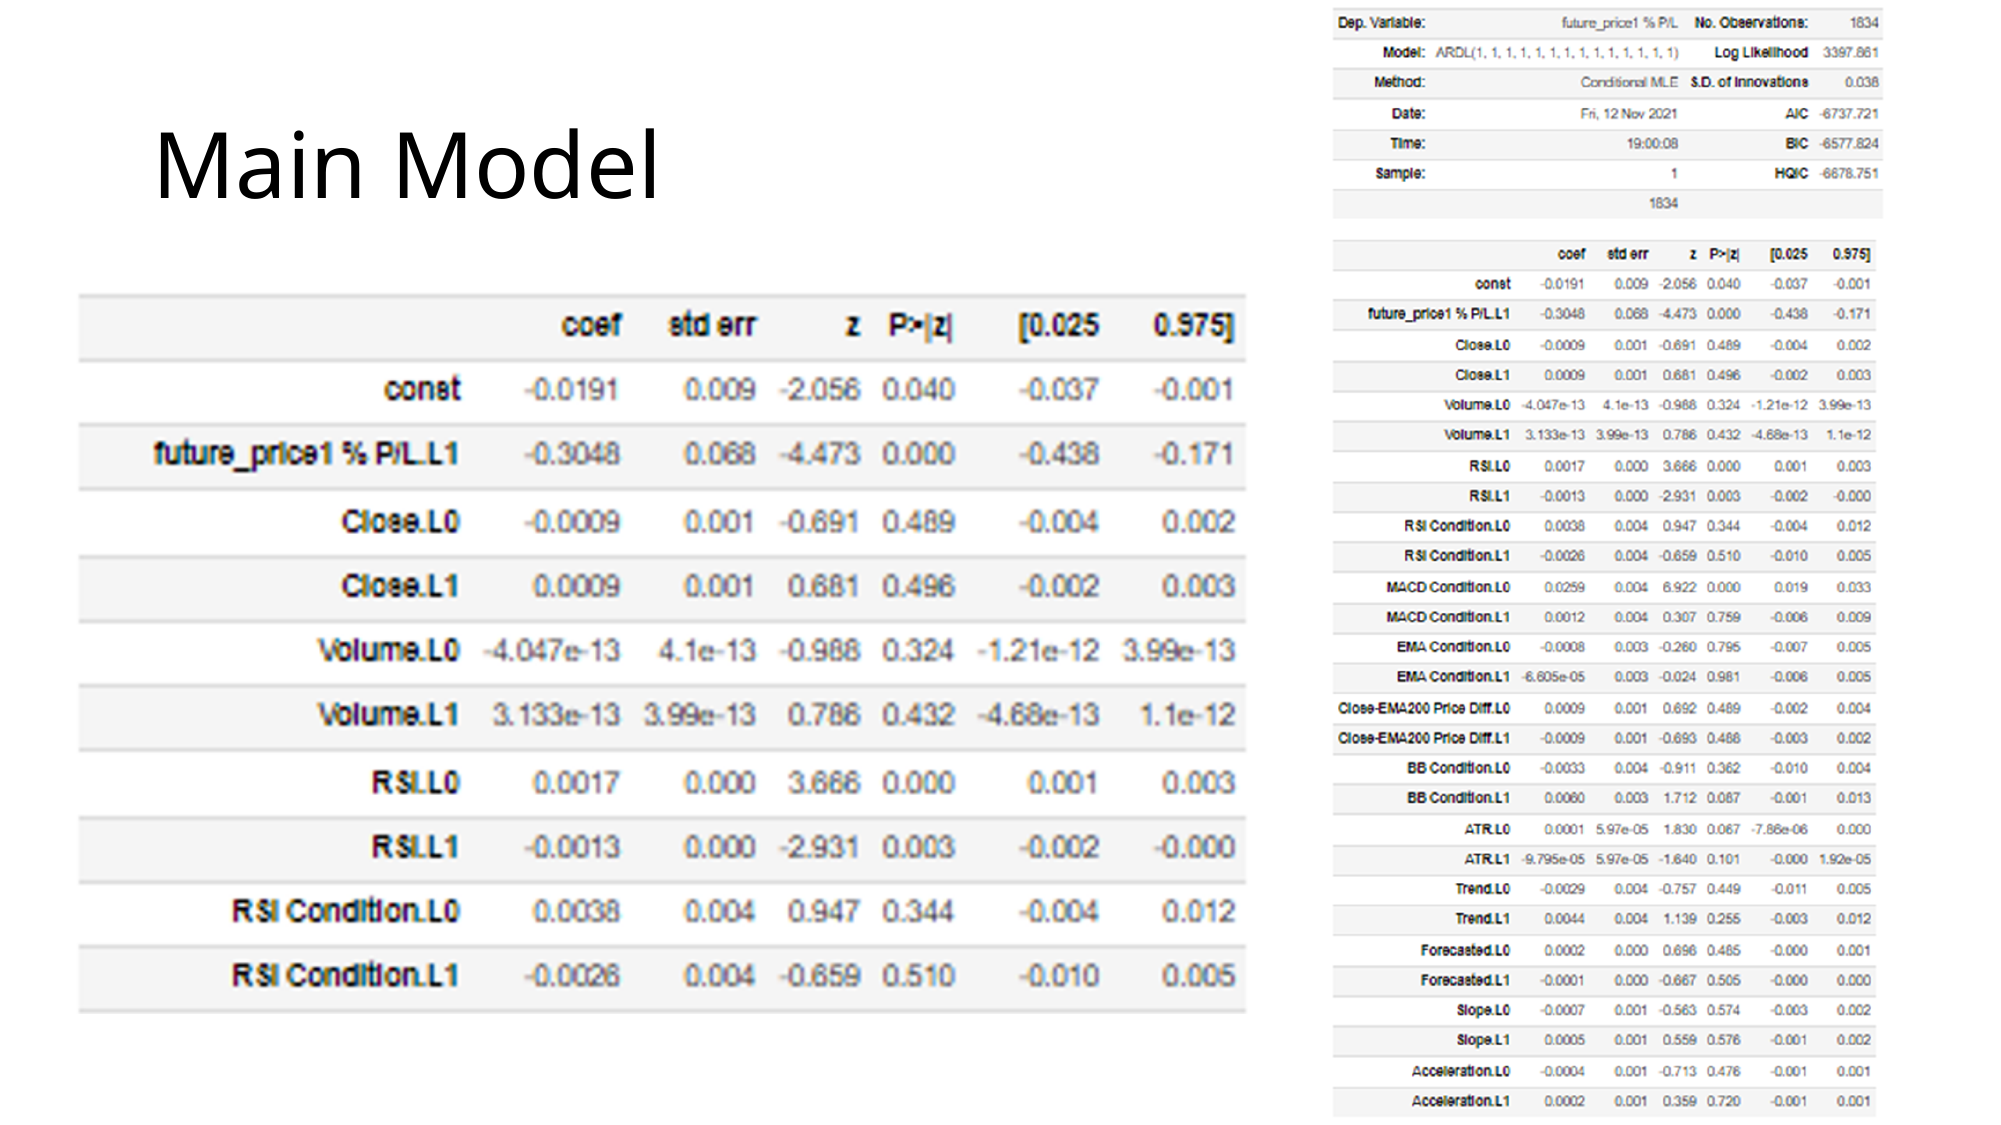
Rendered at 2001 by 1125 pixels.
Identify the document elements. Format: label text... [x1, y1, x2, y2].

picture [56, 280, 1295, 1014]
picture [1324, 0, 1893, 1125]
title Main Model [137, 59, 1324, 278]
